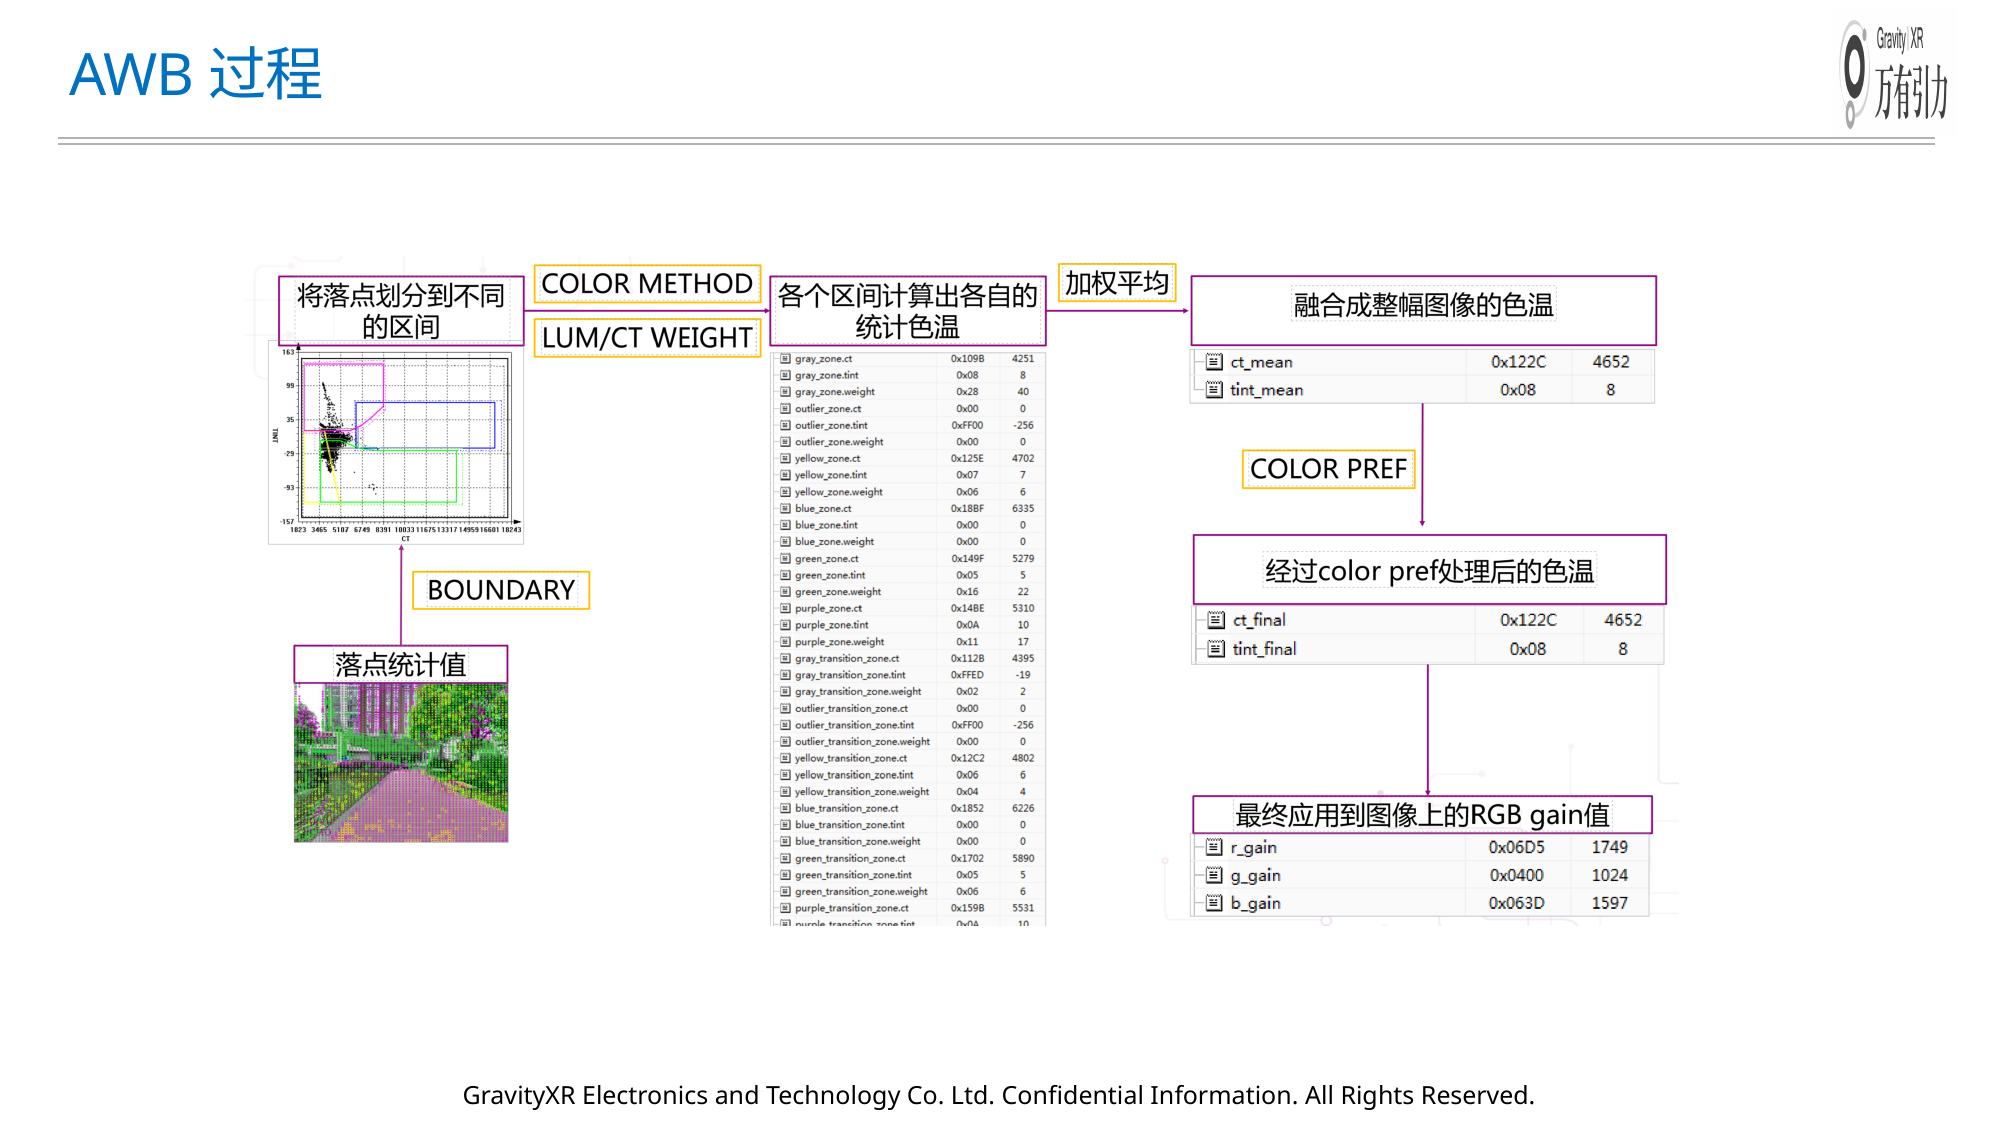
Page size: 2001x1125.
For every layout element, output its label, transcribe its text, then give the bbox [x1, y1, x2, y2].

title AWB过程 [54, 27, 1580, 129]
picture [243, 256, 1680, 926]
picture [1833, 8, 1957, 138]
